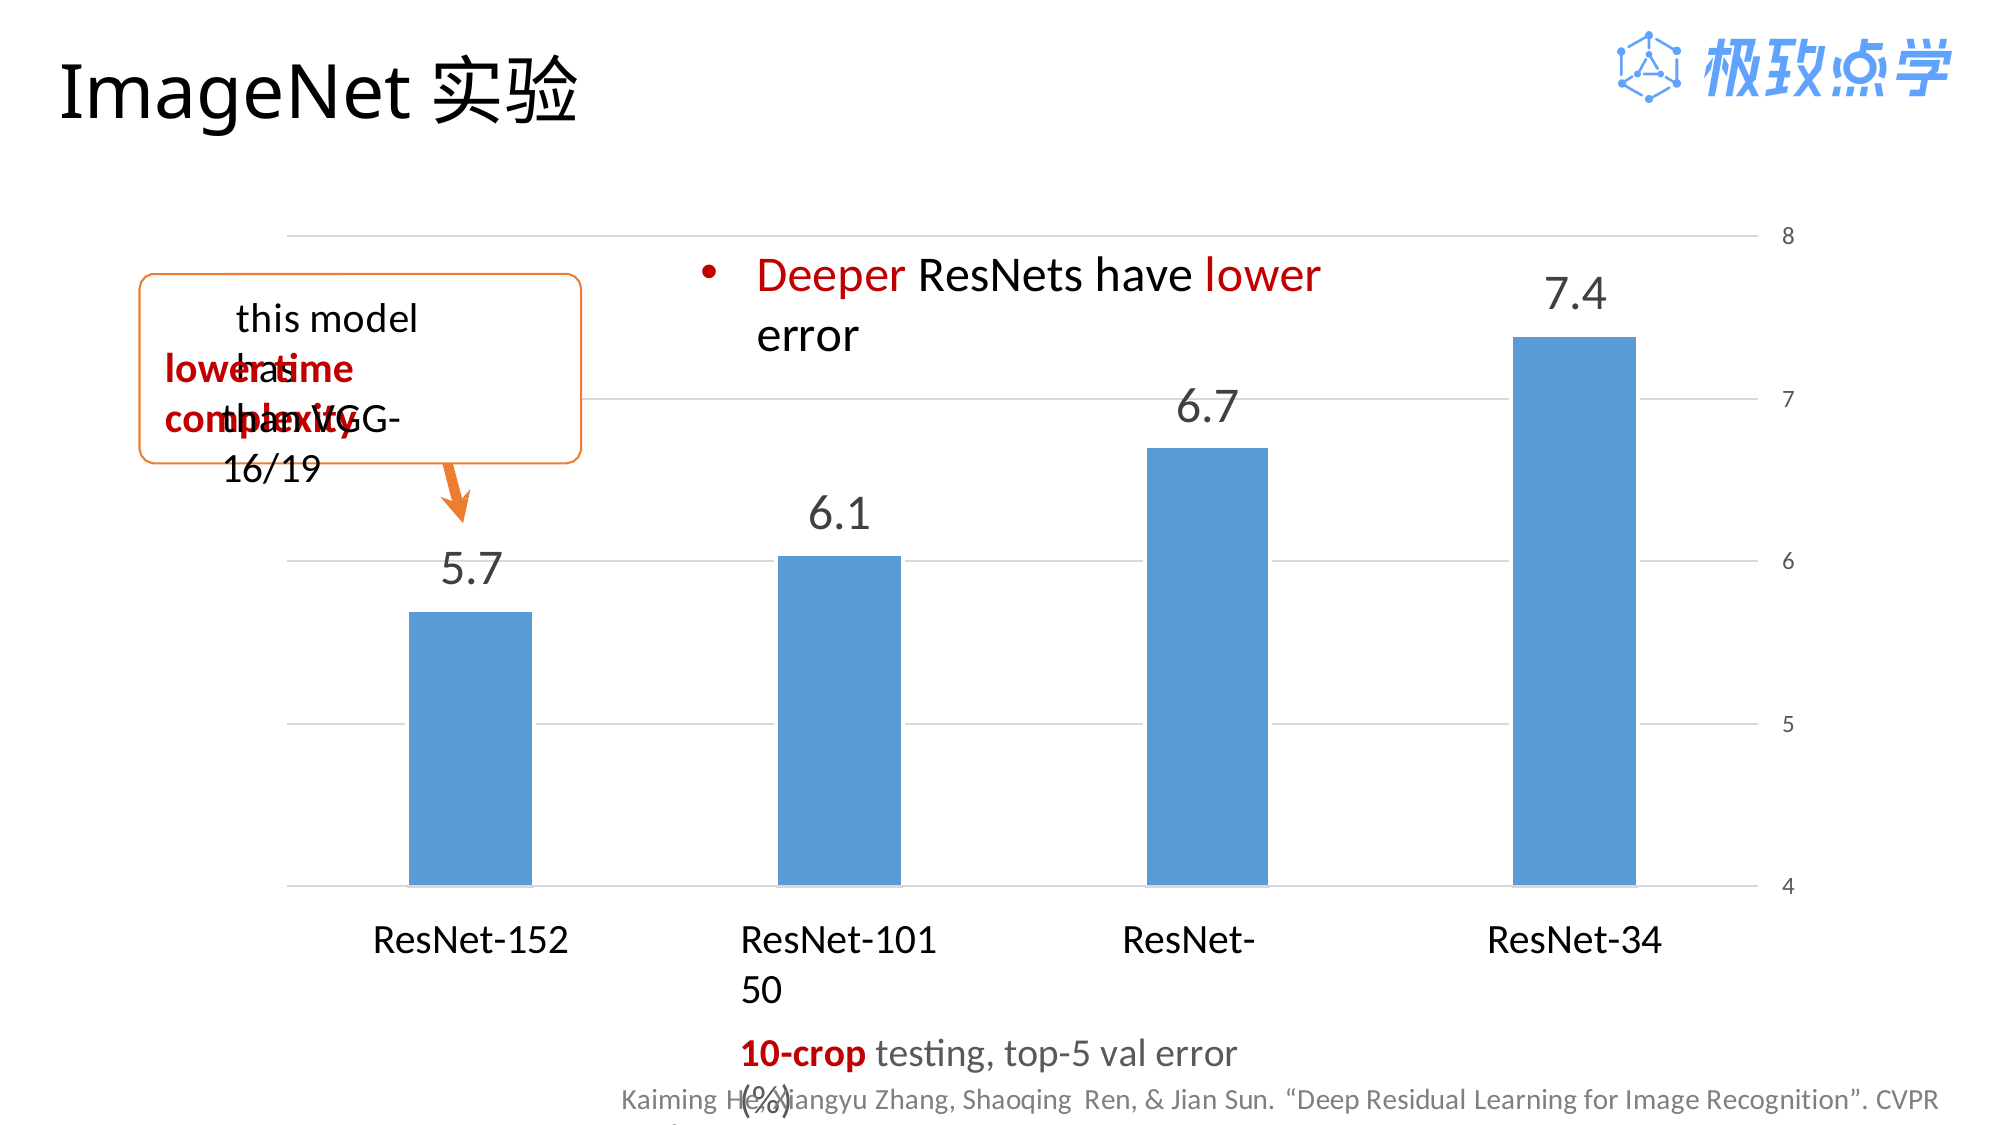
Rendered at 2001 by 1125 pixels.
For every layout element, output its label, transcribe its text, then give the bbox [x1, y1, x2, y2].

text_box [139, 219, 1797, 1027]
text_box Kaiming He, Xiangyu Zhang, Shaoqing Ren, & Jian Sun. “Deep Residual Learning for Image Recognition”. CVPR 2016. [619, 1079, 1986, 1118]
text_box ImageNet实验 [44, 36, 721, 142]
picture [1617, 30, 1952, 103]
